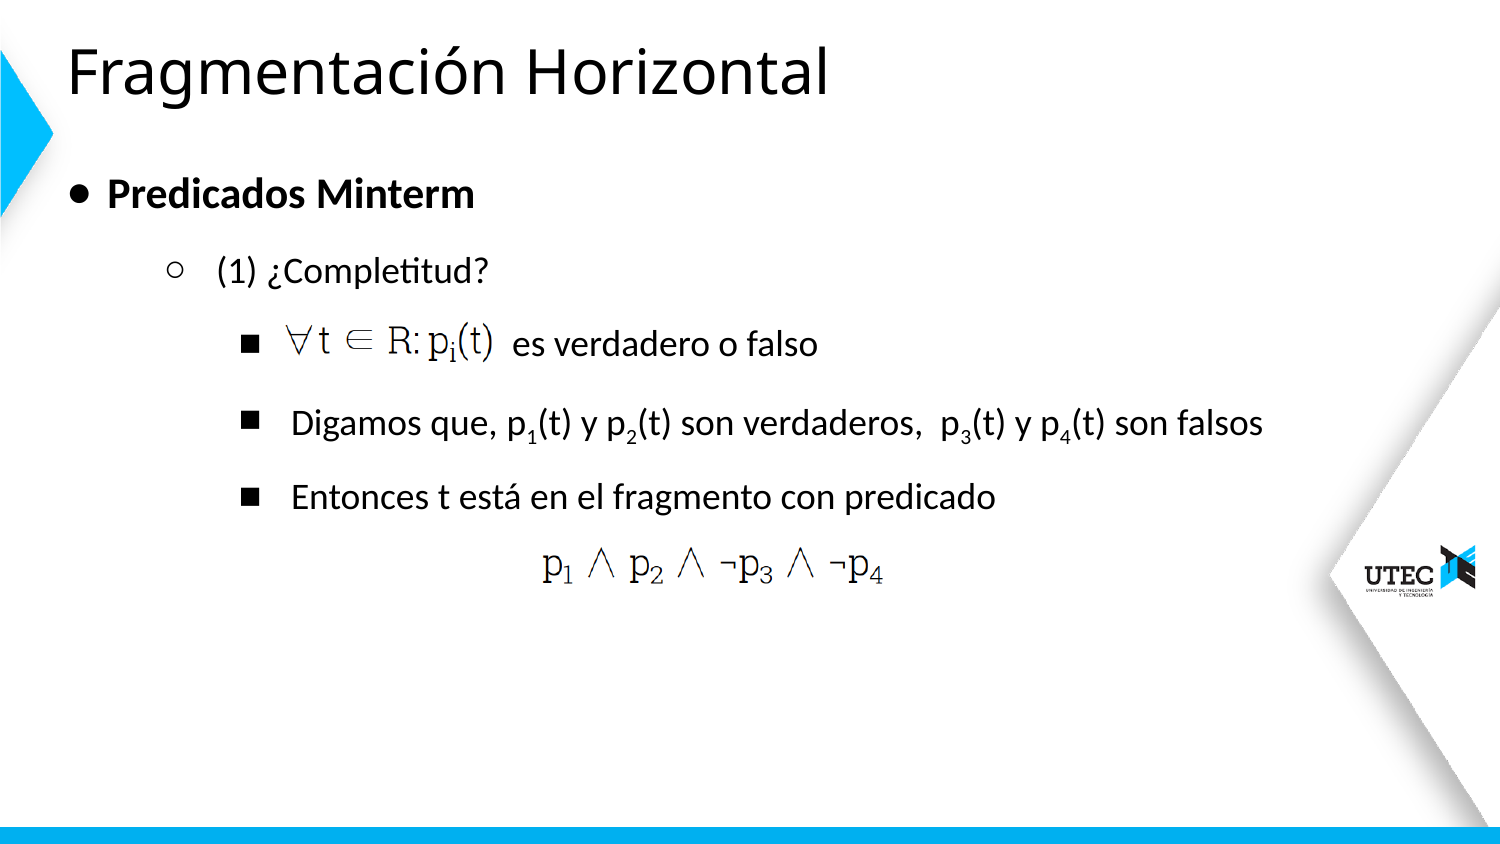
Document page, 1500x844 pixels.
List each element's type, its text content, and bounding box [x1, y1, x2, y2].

picture [0, 0, 1500, 826]
picture [537, 539, 886, 593]
picture [279, 317, 496, 367]
title Fragmentación Horizontal [51, 25, 1449, 130]
list Predicados Minterm (1) ¿Completitud? es verdadero o falso Digamos que, p1(t) y p2(t) son verdaderos, p3(t) y p4(t) son falsos Entonces t está en el fragmento con predicado [51, 139, 1449, 763]
